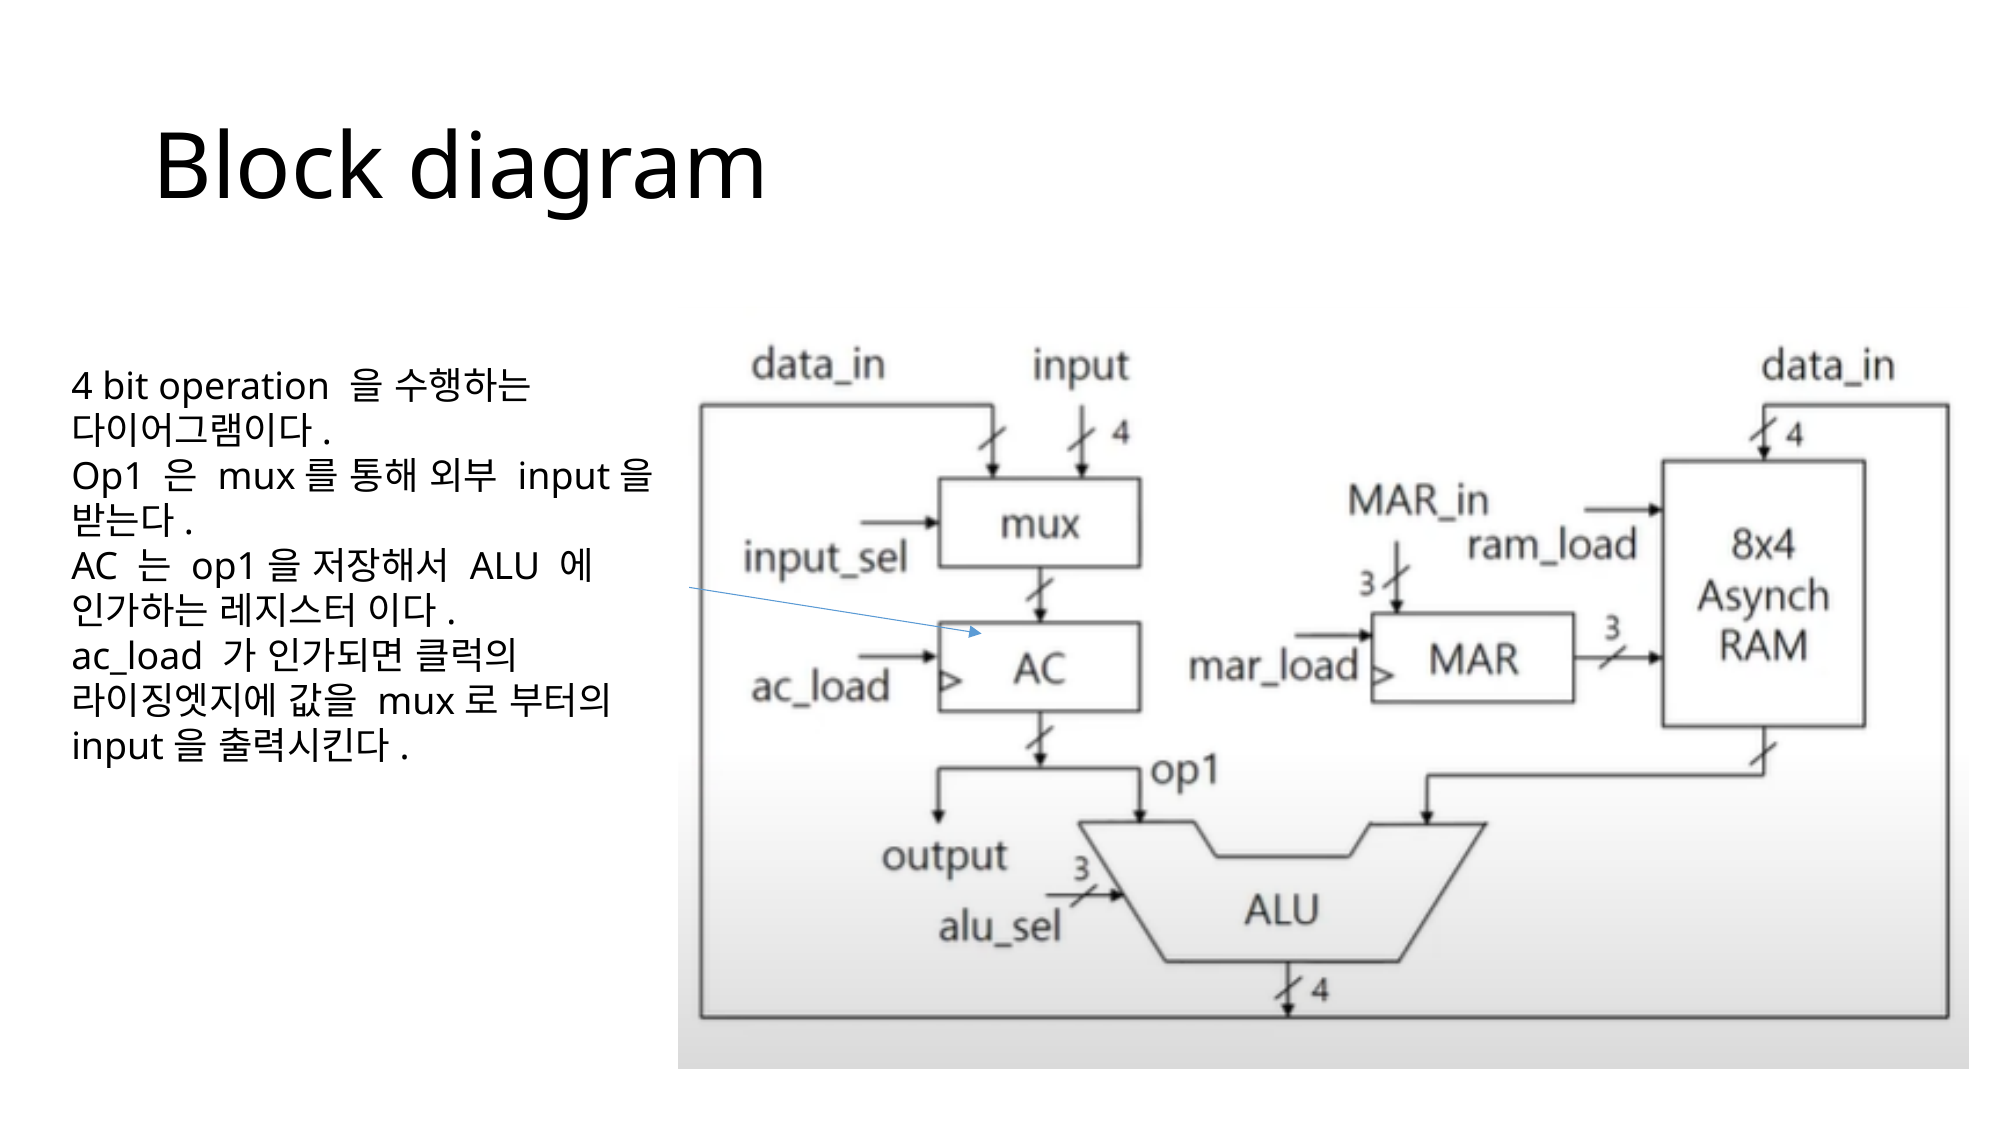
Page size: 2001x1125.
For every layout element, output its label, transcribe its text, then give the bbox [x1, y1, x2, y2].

picture [678, 306, 1969, 1069]
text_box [689, 589, 982, 634]
title Block diagram [137, 59, 1863, 278]
text_box 4 bit operation 을 수행하는 다이어그램이다. Op1 은 mux를 통해 외부 input을 받는다. AC 는 op1을 저장해서 ALU 에 인가하는 레지스터 이다. ac_load 가 인가되면 클럭의 라이징엣지에 값을 mux로 부터의 input을 출력시킨다. [56, 354, 678, 820]
